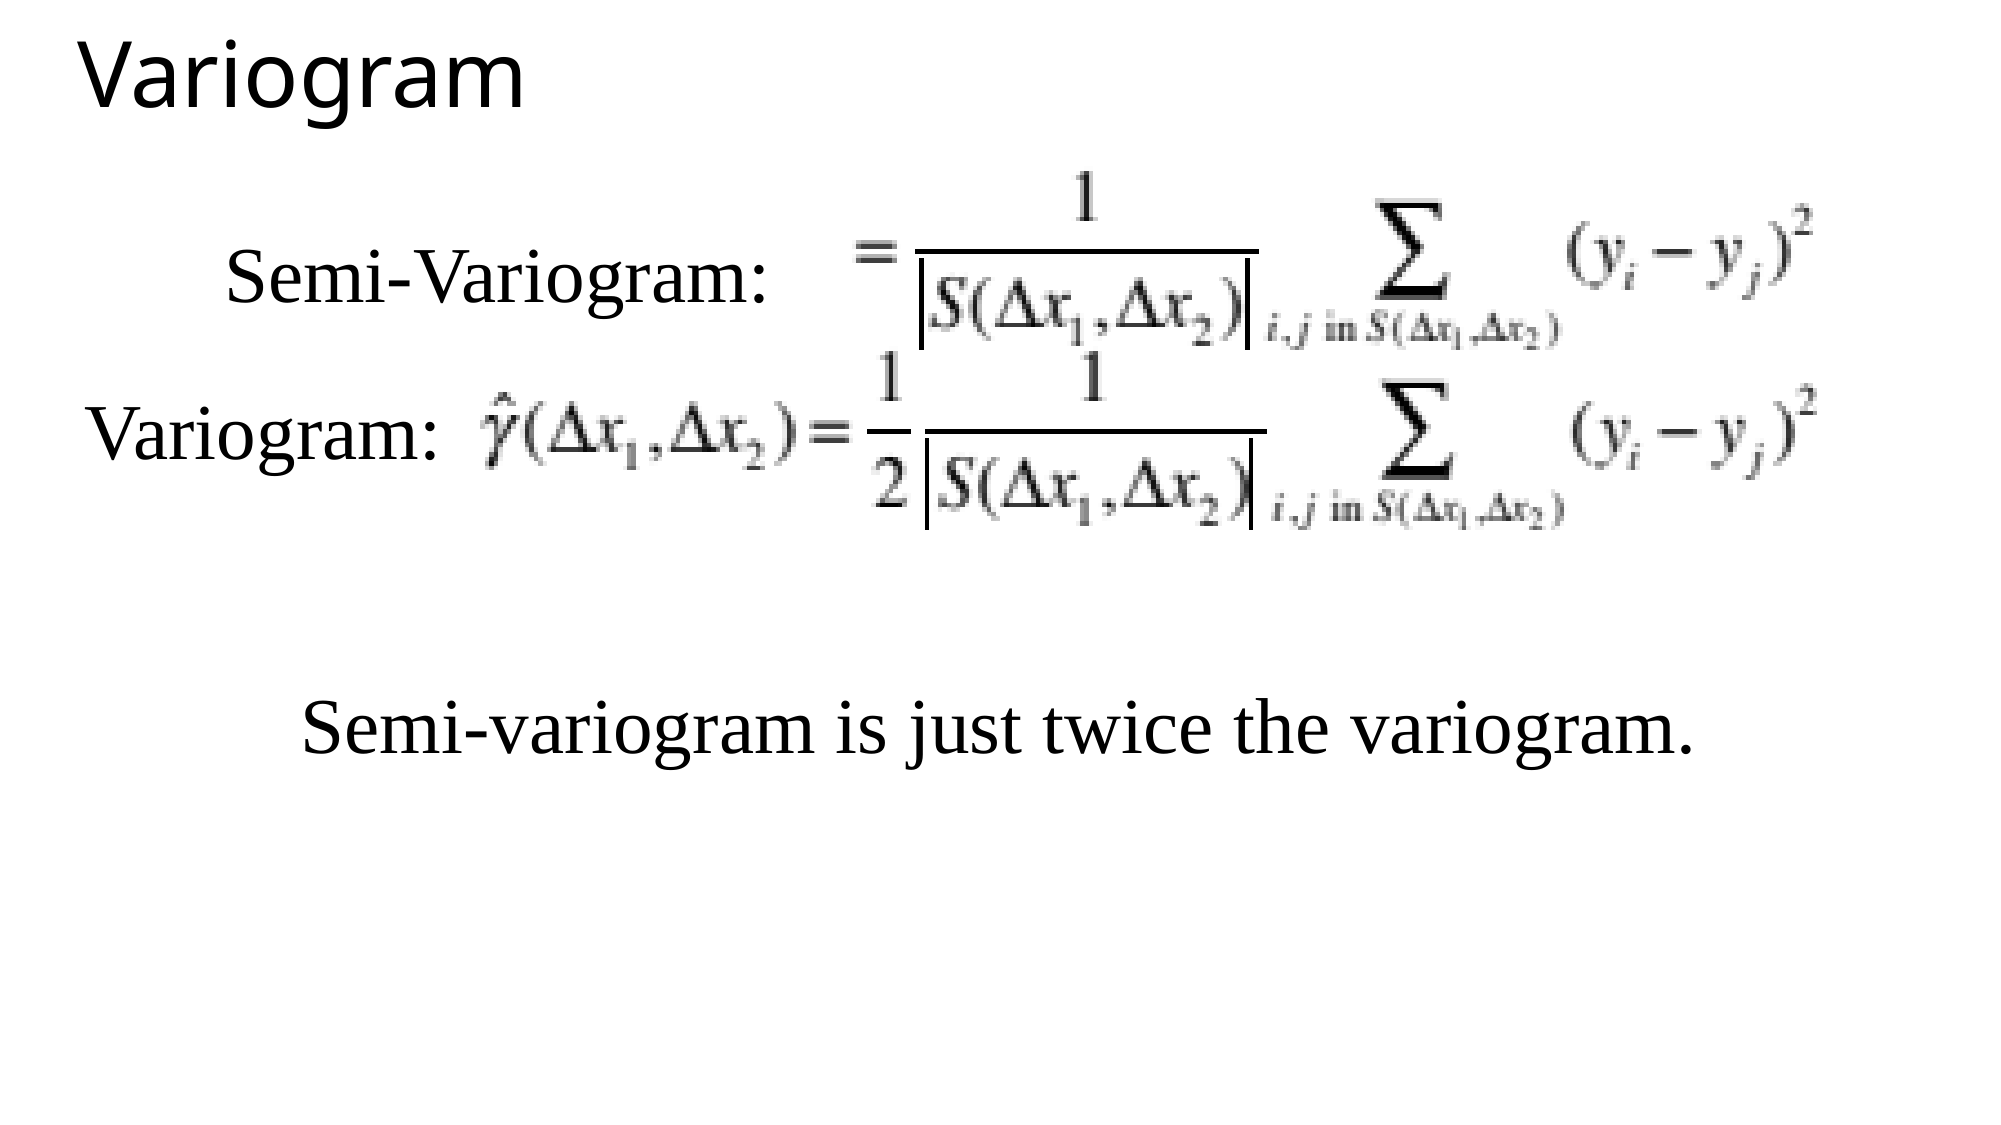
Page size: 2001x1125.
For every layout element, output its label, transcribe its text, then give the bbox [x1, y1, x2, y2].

text_box Semi-Variogram: [209, 215, 786, 326]
text_box Semi-variogram is just twice the variogram. [285, 666, 1713, 777]
text_box Variogram: [70, 373, 458, 484]
title Variogram [62, 29, 1953, 205]
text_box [472, 333, 1836, 541]
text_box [847, 153, 1828, 360]
